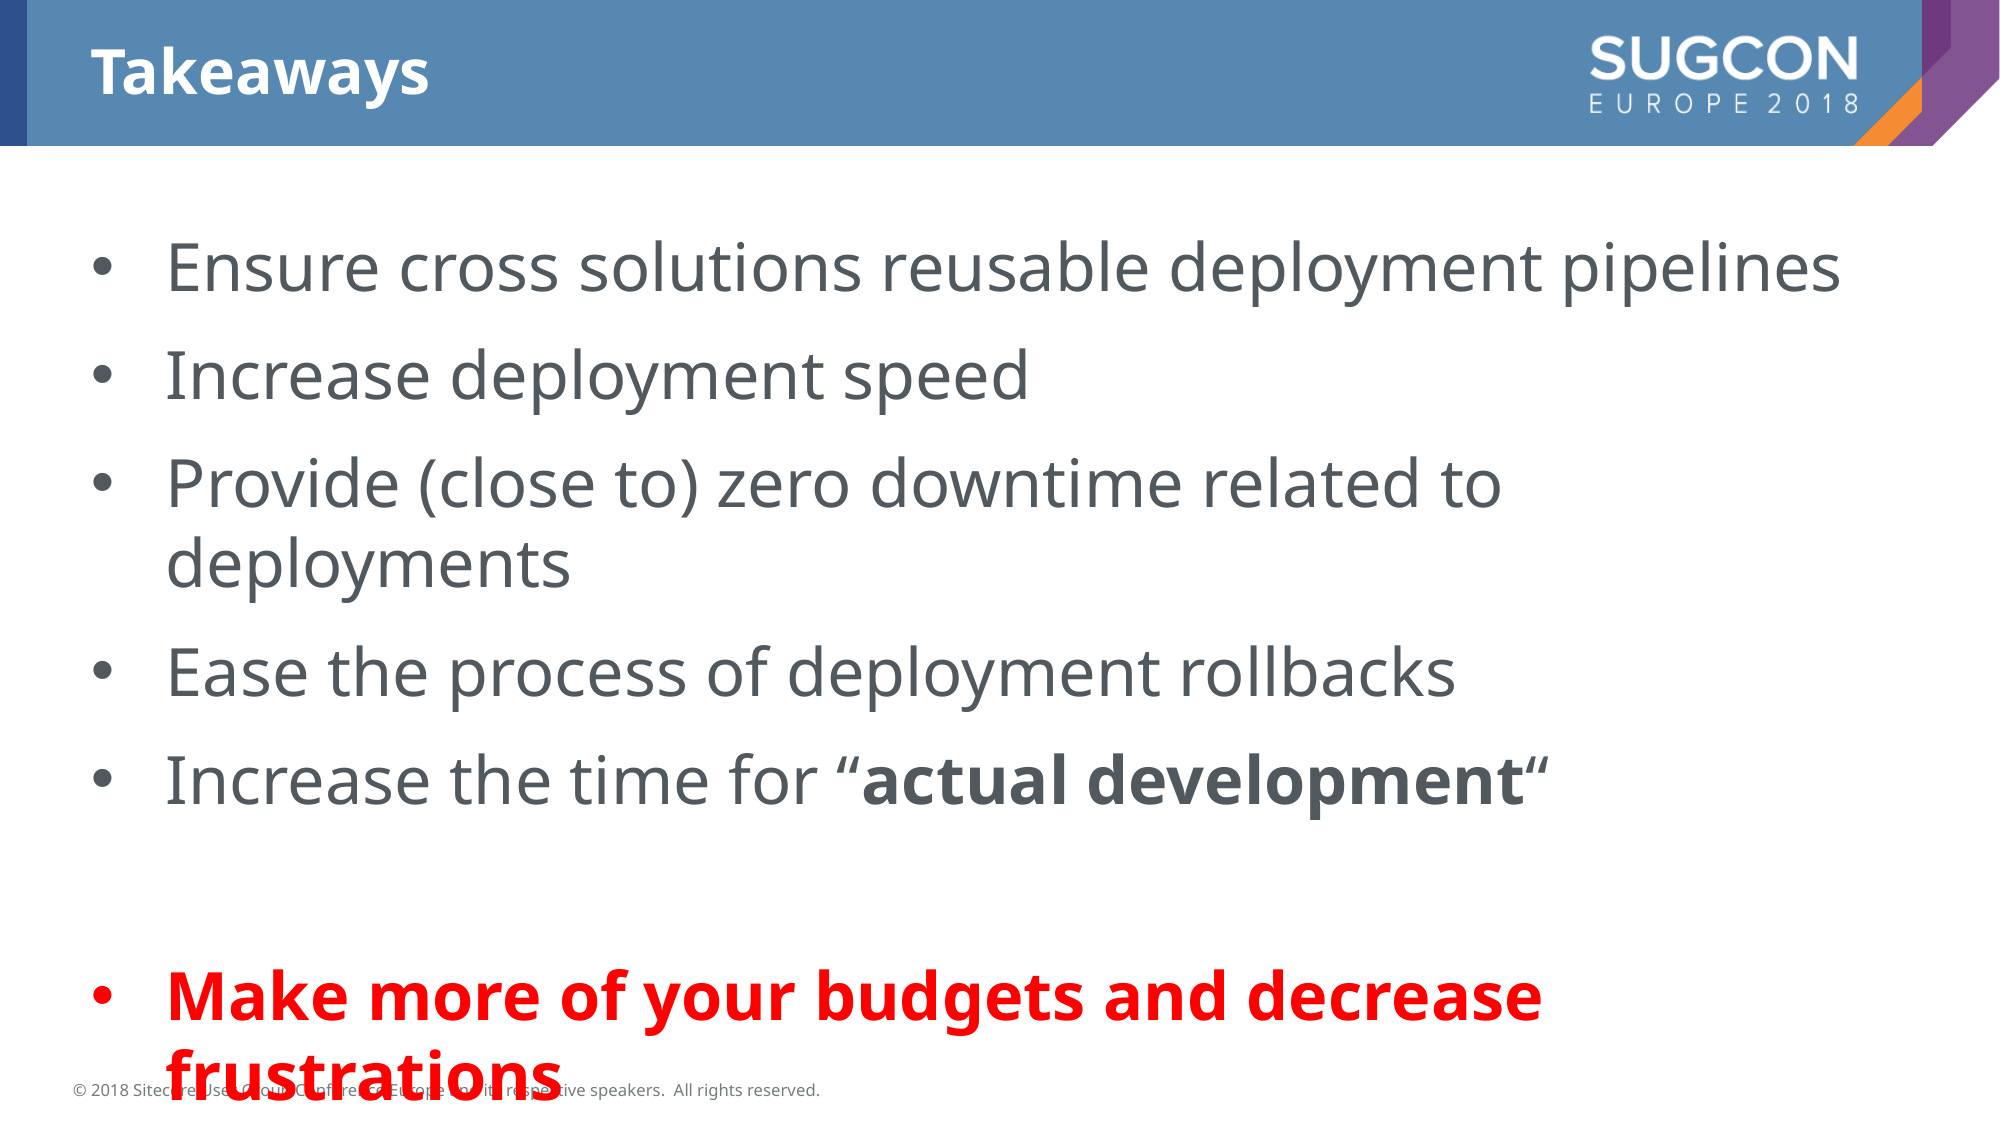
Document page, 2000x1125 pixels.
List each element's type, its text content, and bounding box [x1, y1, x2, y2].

picture [1857, 0, 2000, 146]
list Ensure cross solutions reusable deployment pipelines Increase deployment speed Provide (close to) zero downtime related to deployments Ease the process of deployment rollbacks Increase the time for “actual development“ Make more of your budgets and decrease frustrations [70, 215, 1934, 1050]
picture [0, 0, 1578, 146]
list Takeaways [70, 22, 1579, 129]
